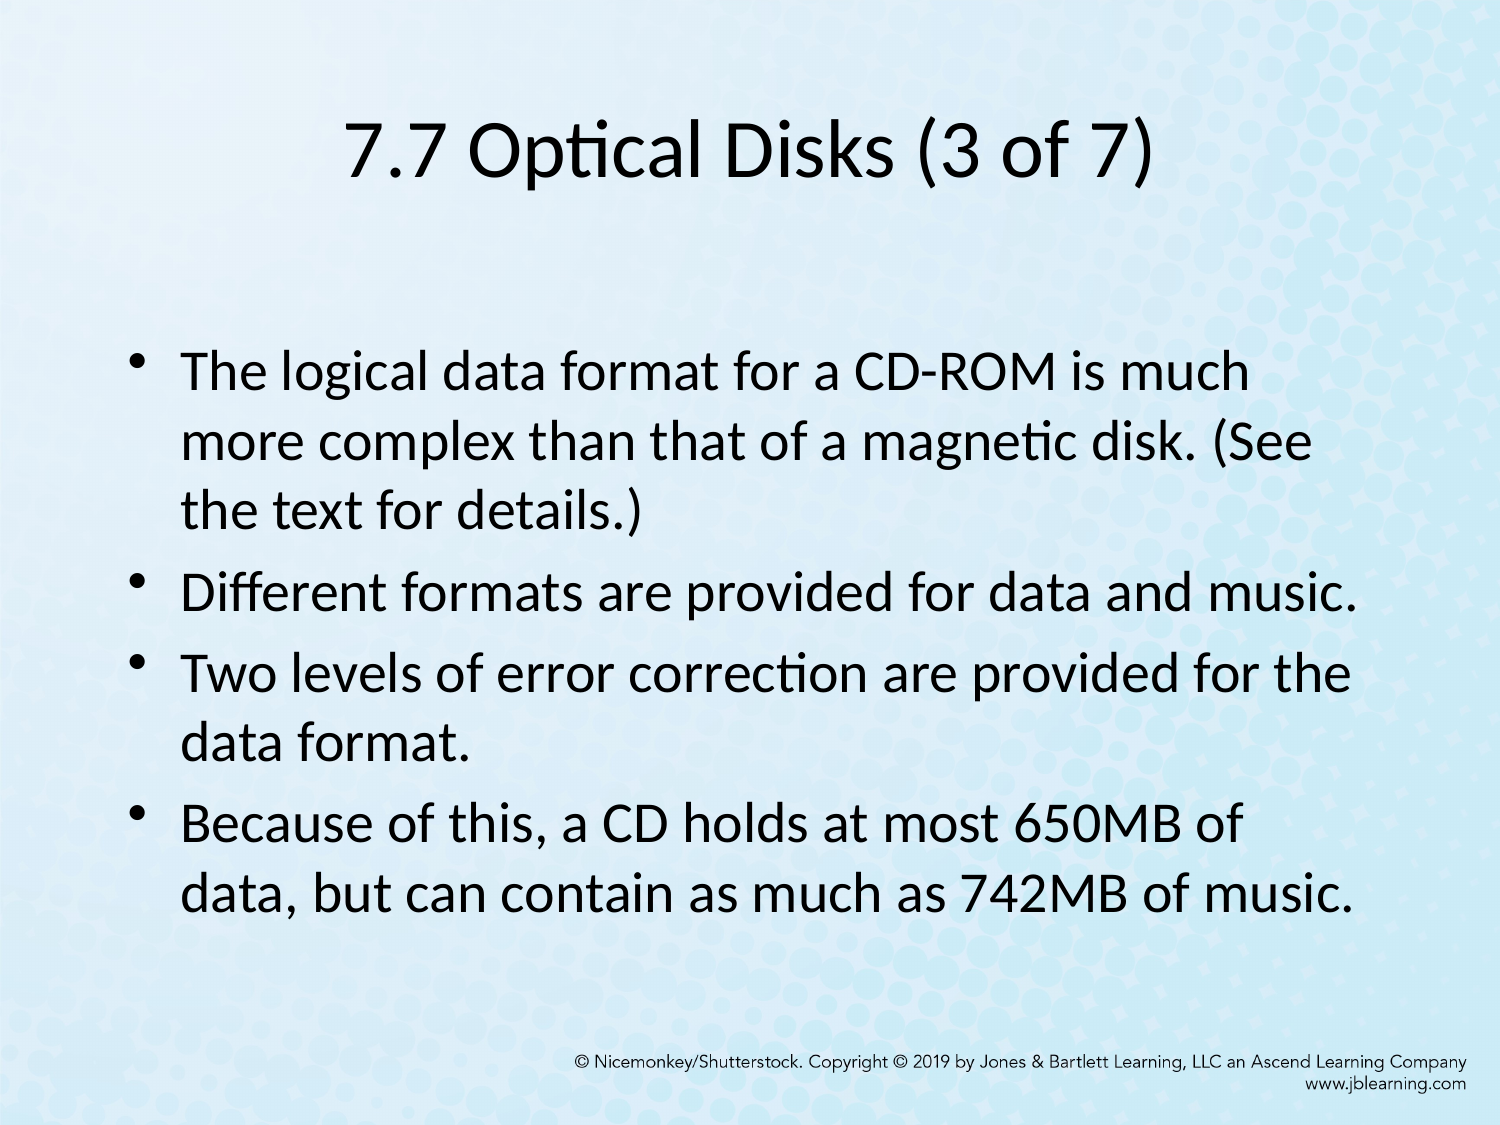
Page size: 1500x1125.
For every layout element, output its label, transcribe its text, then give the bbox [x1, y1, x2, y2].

picture [0, 0, 1500, 1125]
list The logical data format for a CD-ROM is much more complex than that of a magnetic disk. (See the text for details.) Different formats are provided for data and music. Two levels of error correction are provided for the data format. Because of this, a CD holds at most 650MB of data, but can contain as much as 742MB of music. [112, 324, 1388, 1000]
title 7.7 Optical Disks (3 of 7) [112, 50, 1388, 238]
